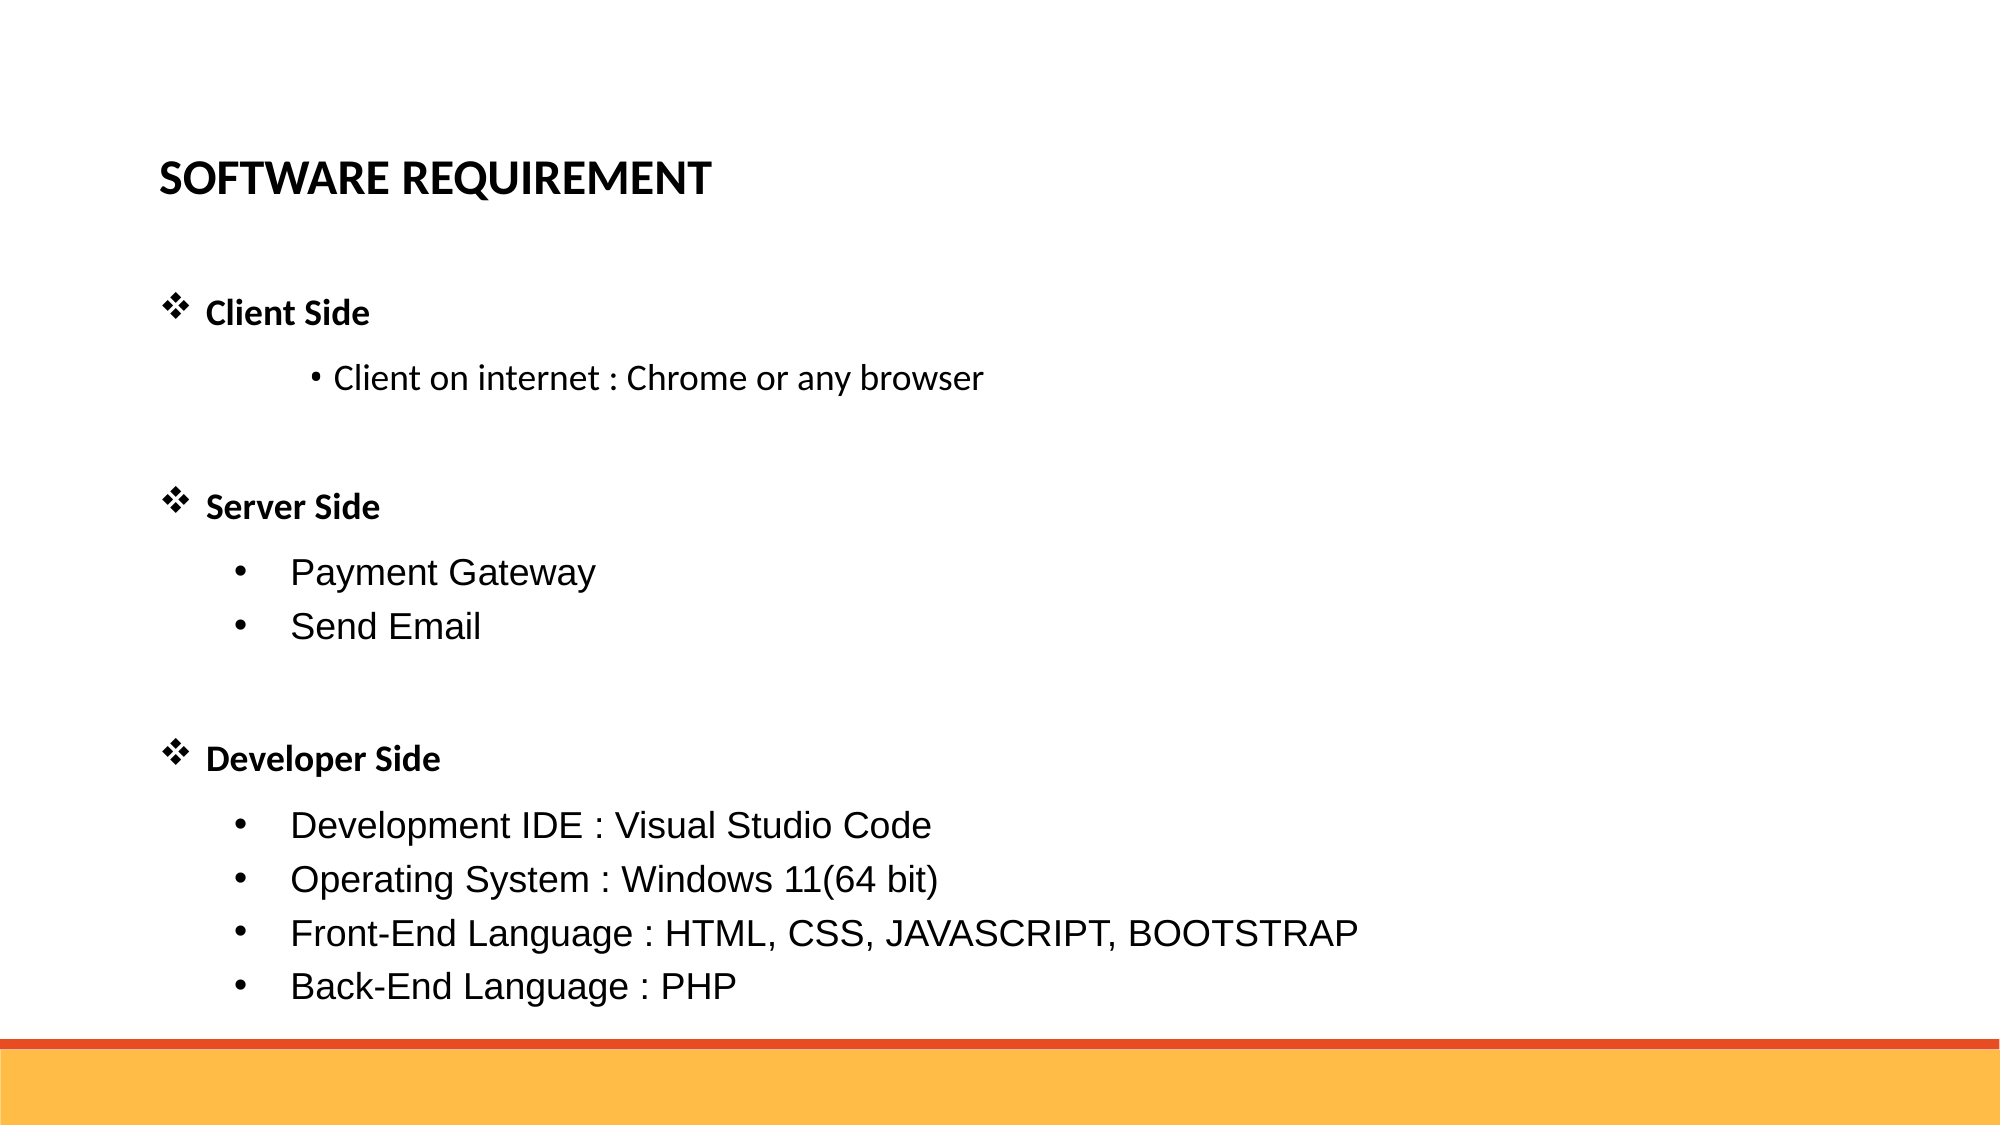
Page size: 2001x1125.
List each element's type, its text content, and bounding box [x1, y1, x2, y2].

text_box SOFTWARE REQUIREMENT Client Side • Client on internet : Chrome or any browser Server Side Payment Gateway Send Email Developer Side Development IDE : Visual Studio Code Operating System : Windows 11(64 bit) Front-End Language : HTML, CSS, JAVASCRIPT, BOOTSTRAP Back-End Language : PHP [144, 132, 1902, 1015]
